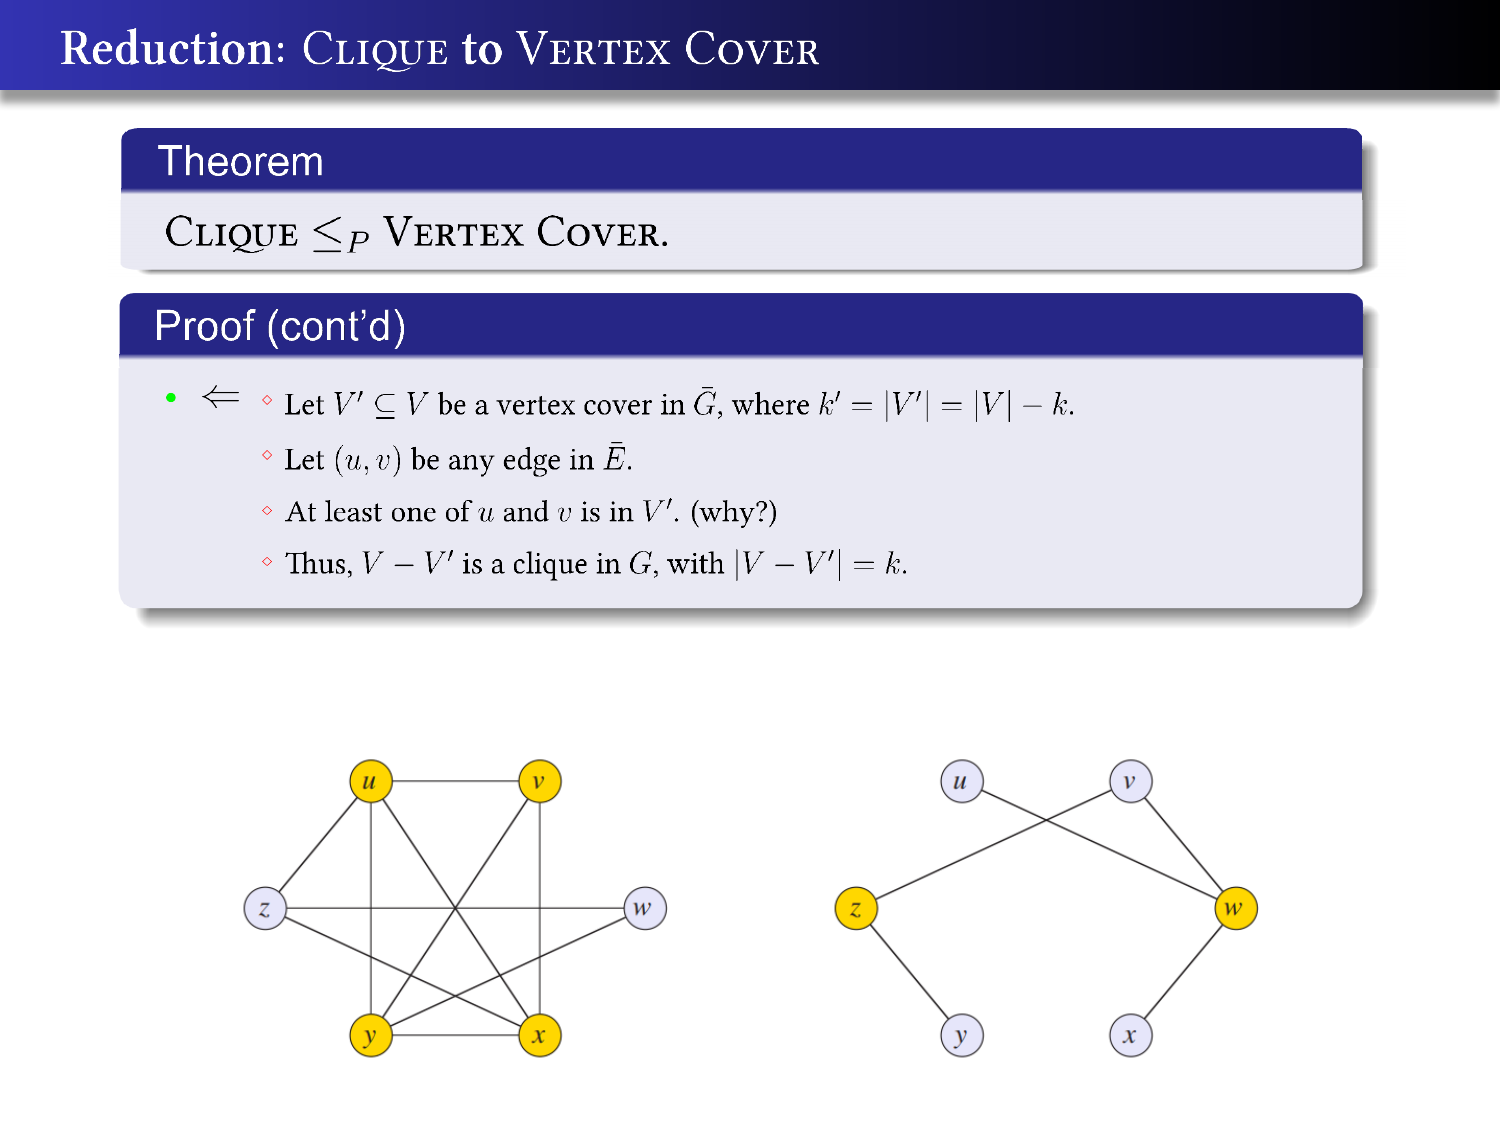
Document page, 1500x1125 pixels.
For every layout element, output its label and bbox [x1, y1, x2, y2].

picture [228, 749, 1287, 1070]
text_box [262, 497, 776, 529]
picture [158, 145, 322, 177]
text_box [106, 289, 1406, 644]
picture [166, 215, 668, 253]
picture [166, 385, 239, 409]
text_box [262, 549, 907, 581]
text_box [262, 442, 631, 477]
text_box [107, 119, 1406, 280]
picture [61, 28, 819, 72]
text_box [262, 387, 1074, 422]
